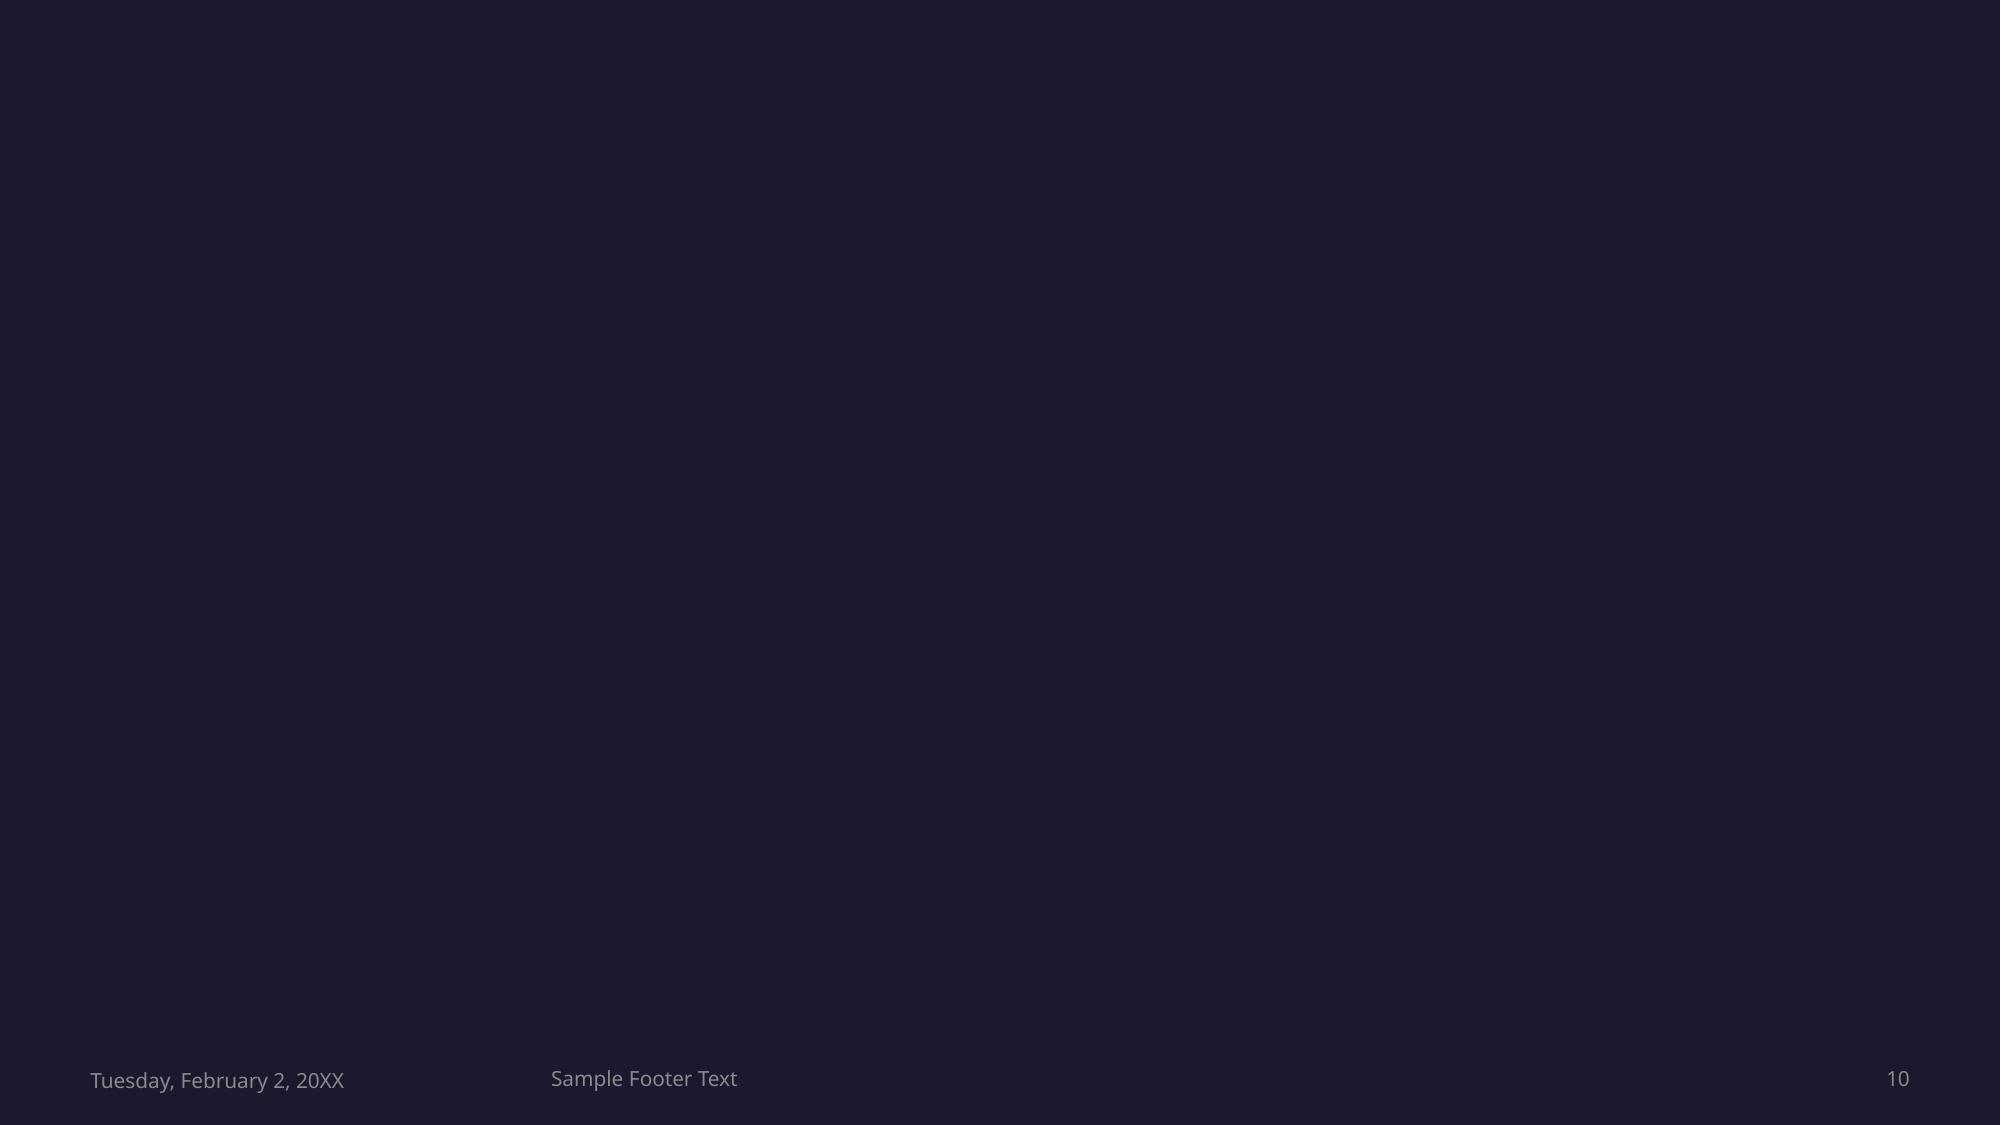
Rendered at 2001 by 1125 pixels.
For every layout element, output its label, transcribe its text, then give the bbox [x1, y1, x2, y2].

slide_number 10 [1632, 1067, 1910, 1093]
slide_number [90, 1067, 522, 1093]
footer Sample Footer Text [551, 1067, 1598, 1093]
